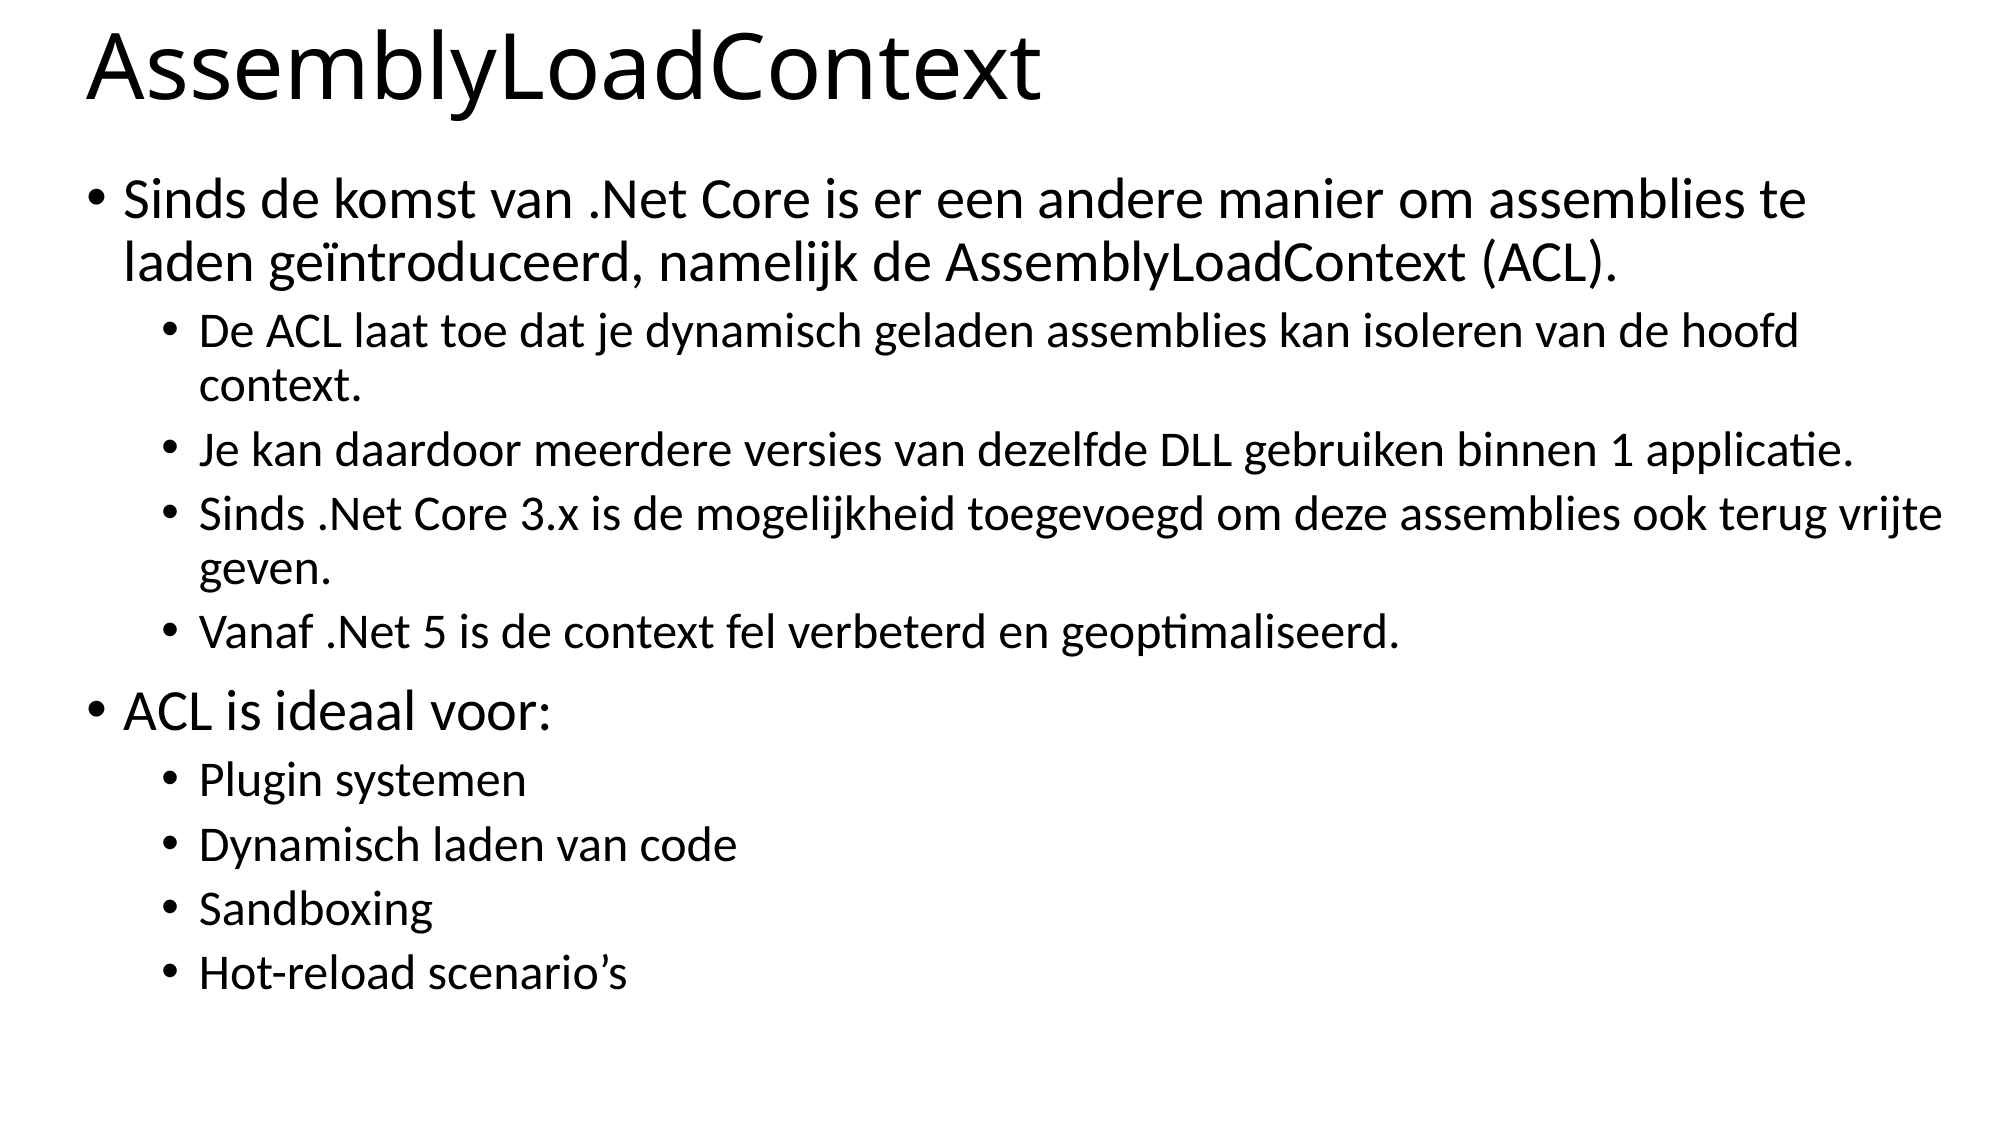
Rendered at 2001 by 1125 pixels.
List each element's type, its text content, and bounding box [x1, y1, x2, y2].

list Sinds de komst van .Net Core is er een andere manier om assemblies te laden geïntroduceerd, namelijk de AssemblyLoadContext (ACL). De ACL laat toe dat je dynamisch geladen assemblies kan isoleren van de hoofd context. Je kan daardoor meerdere versies van dezelfde DLL gebruiken binnen 1 applicatie. Sinds .Net Core 3.x is de mogelijkheid toegevoegd om deze assemblies ook terug vrijte geven. Vanaf .Net 5 is de context fel verbeterd en geoptimaliseerd. ACL is ideaal voor: Plugin systemen Dynamisch laden van code Sandboxing Hot-reload scenario’s [71, 160, 1960, 1059]
title AssemblyLoadContext [71, 9, 1863, 131]
